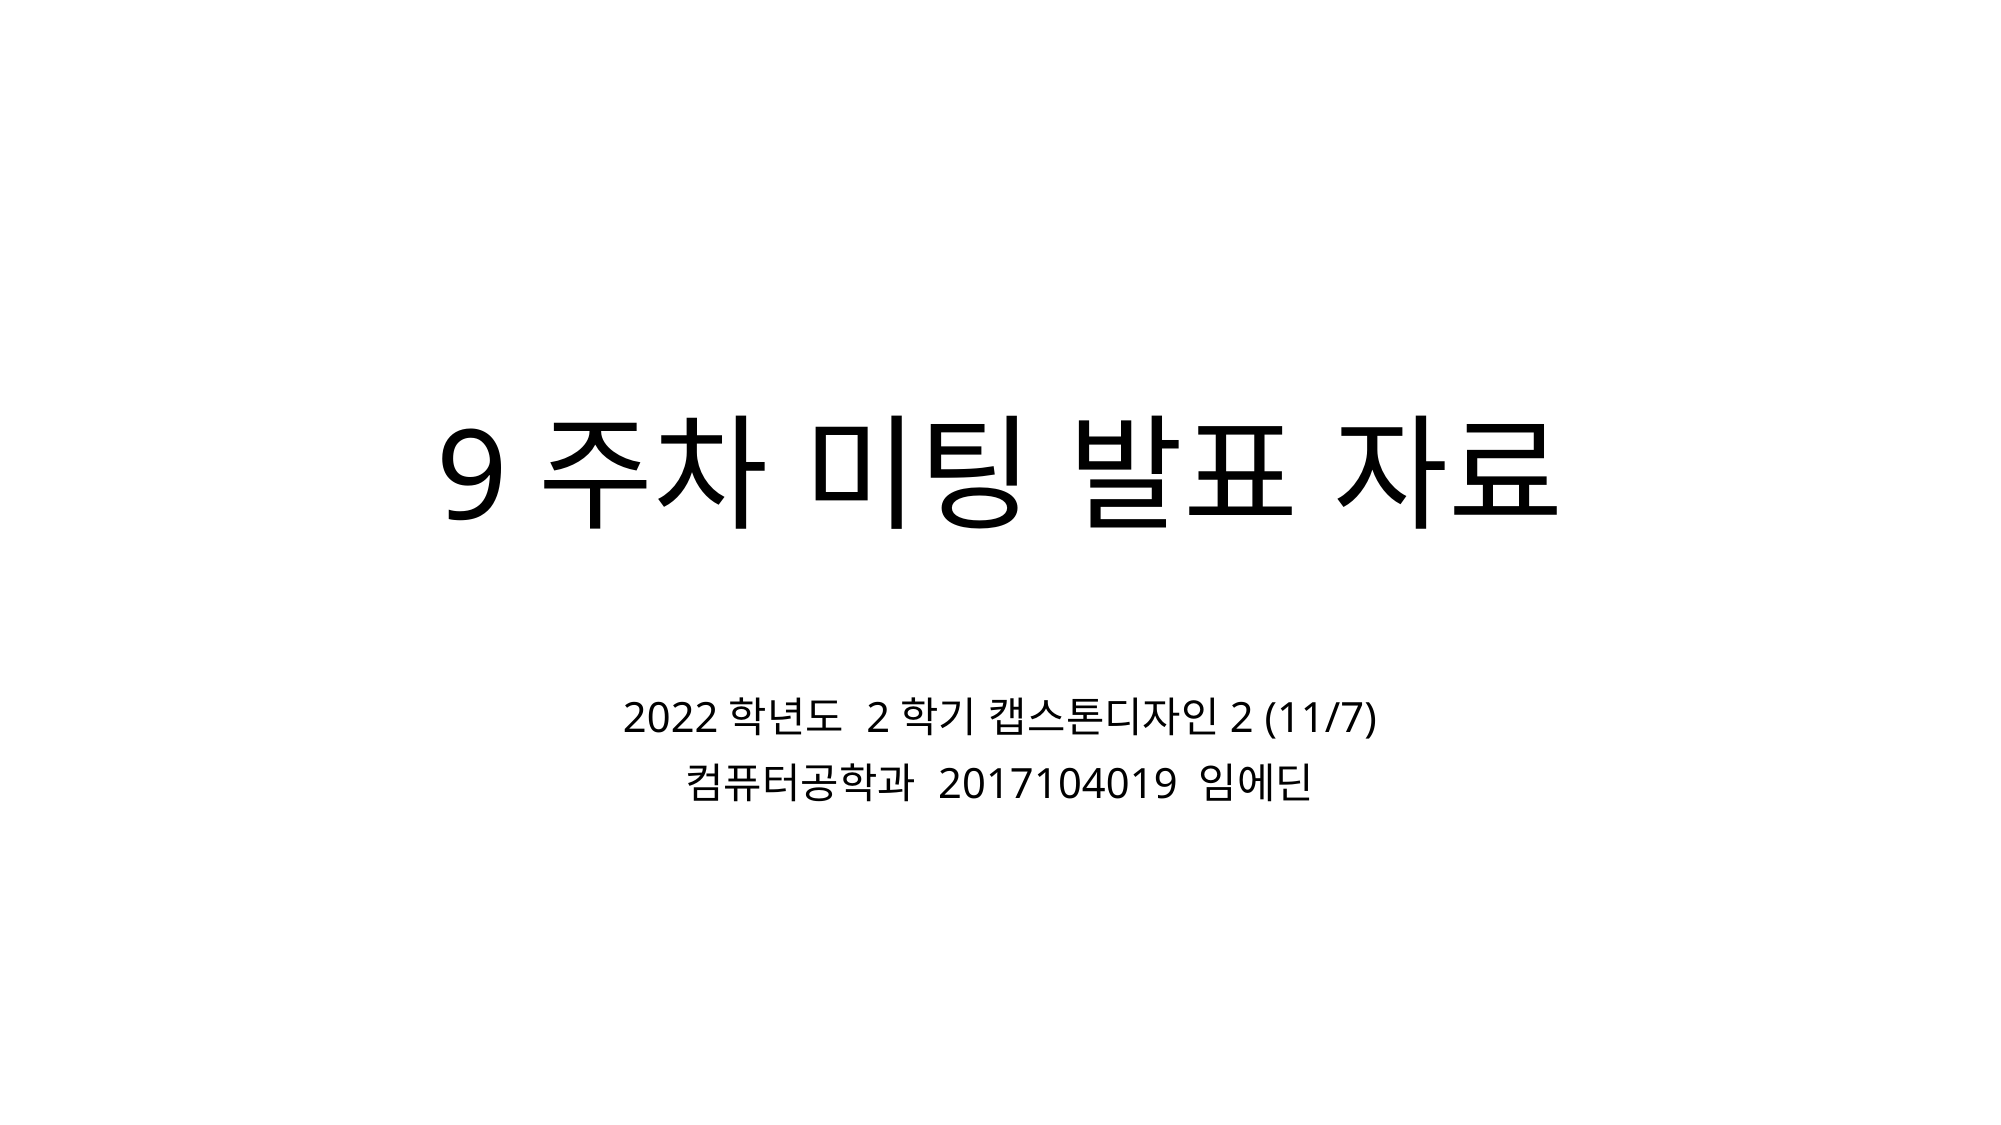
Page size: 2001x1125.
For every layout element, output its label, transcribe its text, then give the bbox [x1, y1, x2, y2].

title 9주차 미팅 발표 자료 [195, 317, 1805, 555]
subtitle 2022학년도 2학기 캡스톤디자인2 (11/7) 컴퓨터공학과 2017104019 임에딘 [249, 689, 1750, 961]
